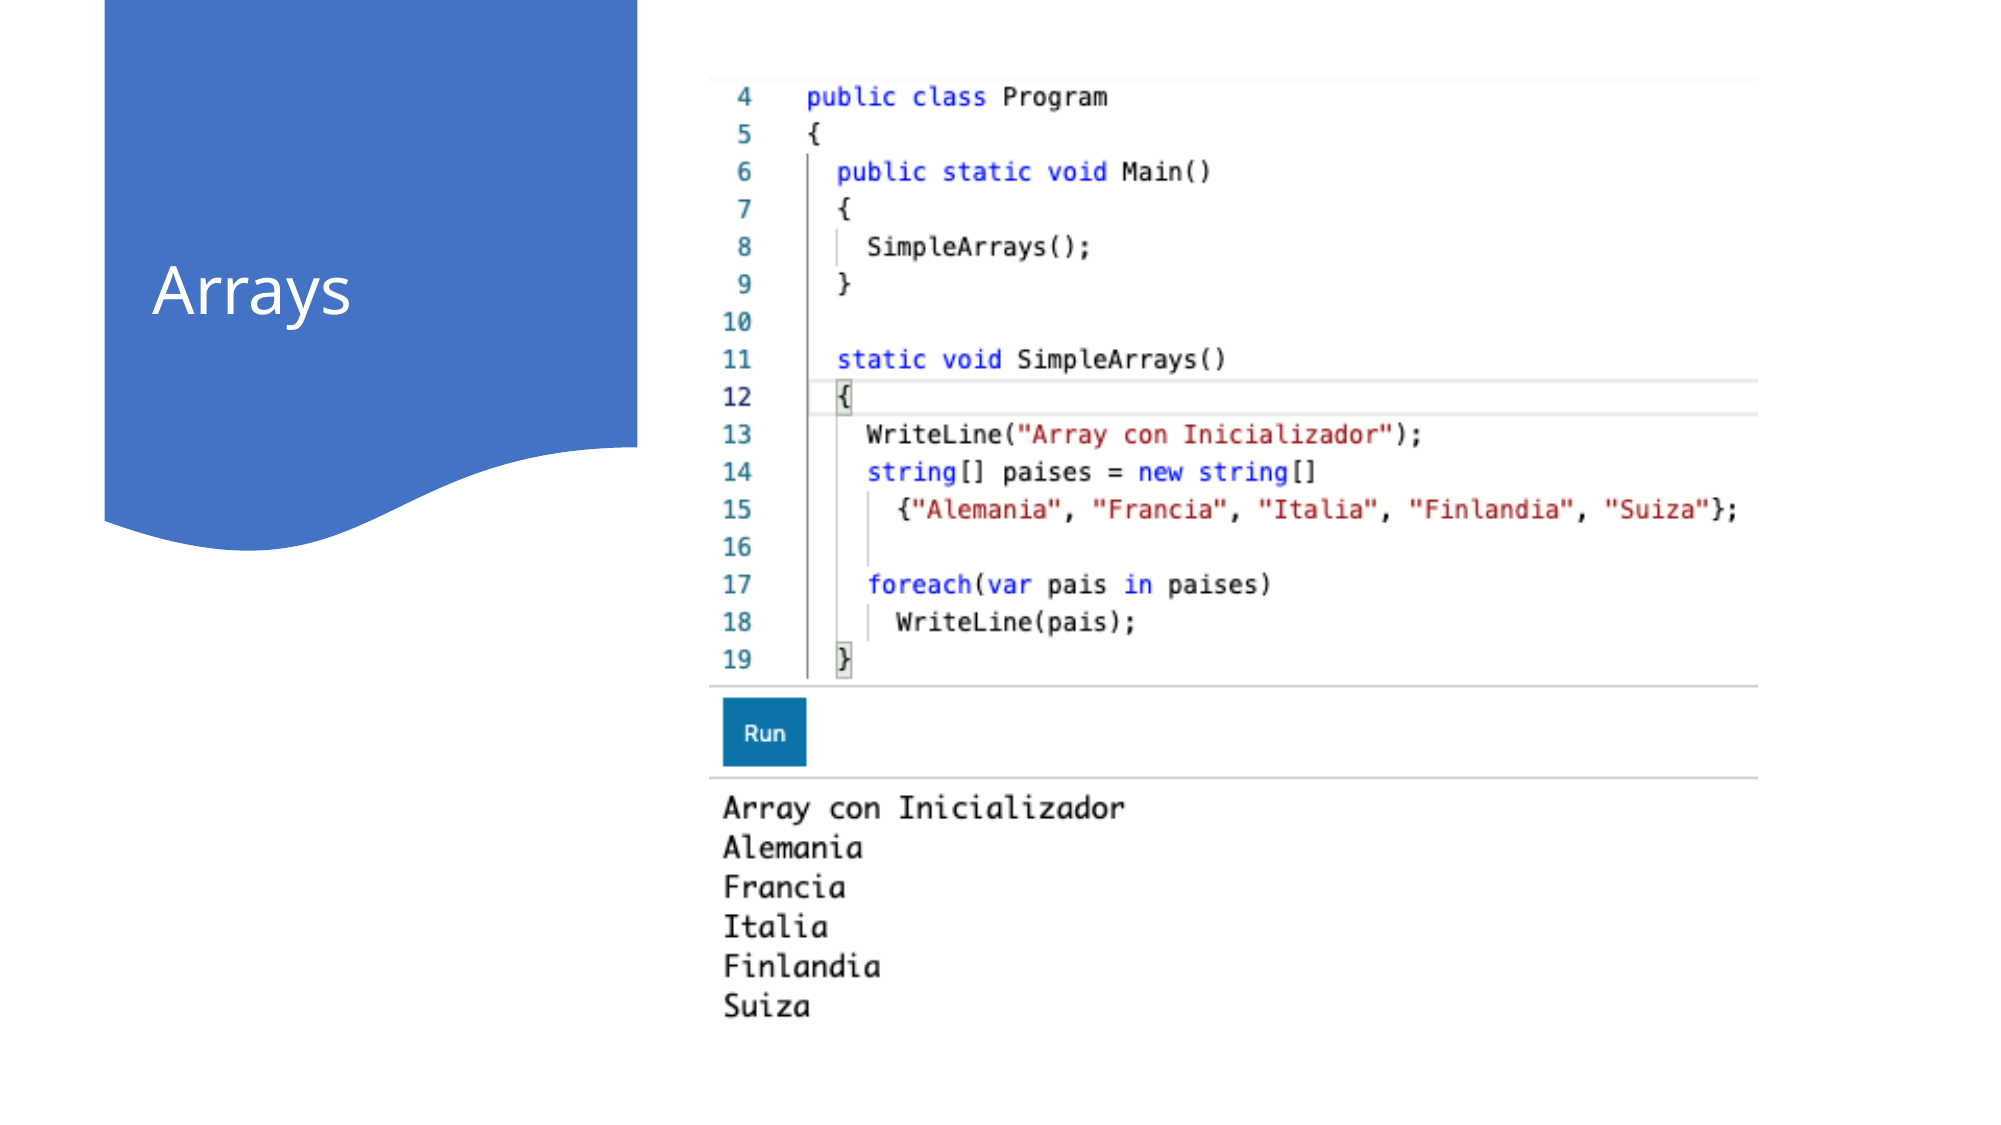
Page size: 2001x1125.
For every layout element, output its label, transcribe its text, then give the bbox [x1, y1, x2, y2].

picture [709, 77, 1758, 1038]
title Arrays [137, 28, 604, 558]
text_box [103, 0, 639, 533]
